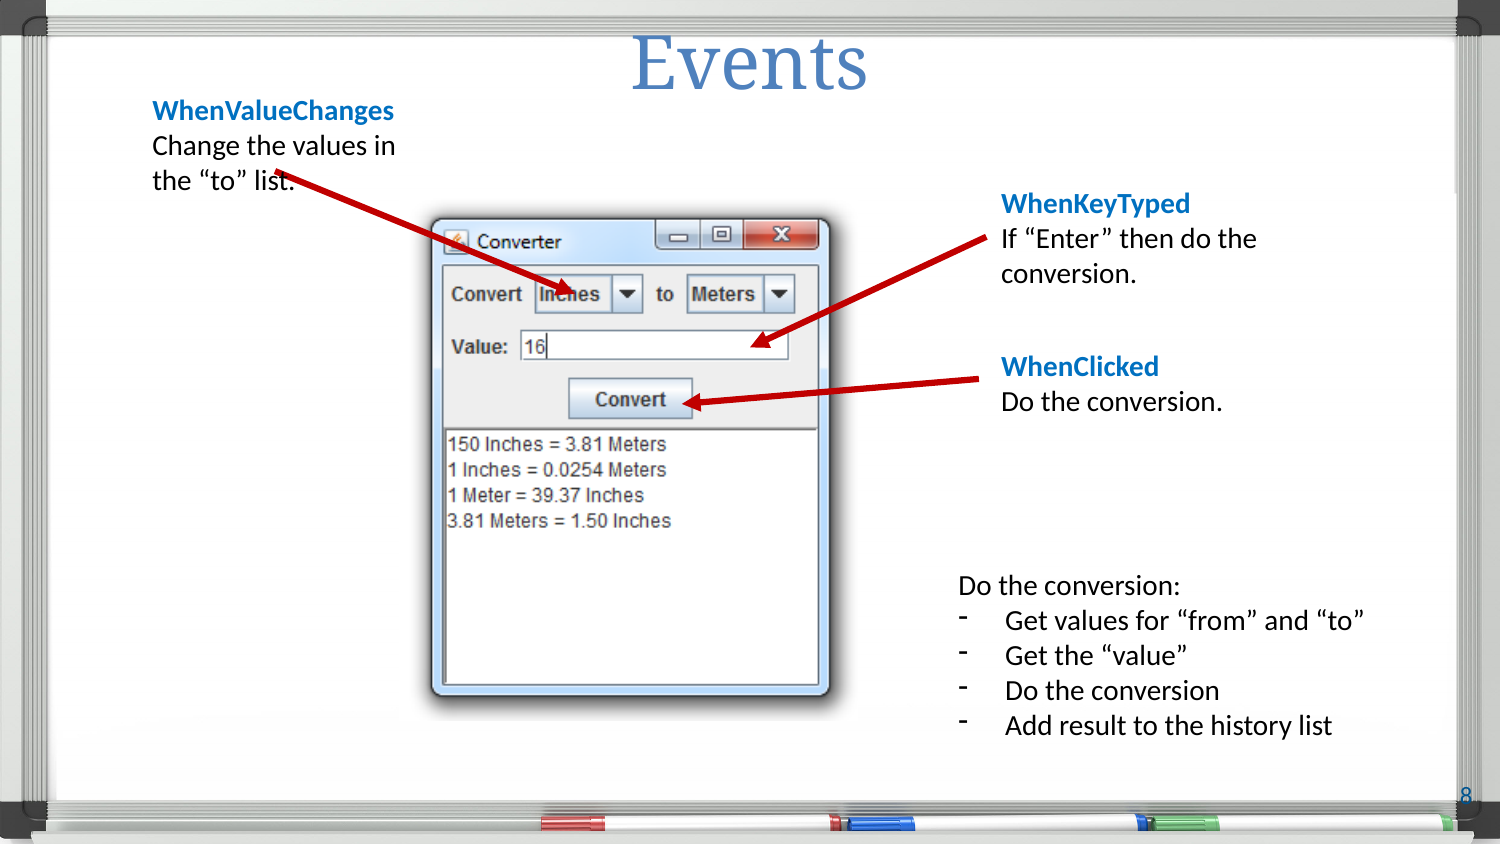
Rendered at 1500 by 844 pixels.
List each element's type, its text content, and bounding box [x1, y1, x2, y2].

title Events [12, 9, 1488, 110]
text_box Do the conversion: Get values for “from” and “to” Get the “value” Do the conversion Add result to the history list [943, 559, 1391, 749]
text_box WhenKeyTyped If “Enter” then do the conversion. [986, 176, 1284, 297]
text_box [274, 170, 576, 295]
slide_number 8 [1387, 771, 1488, 817]
text_box WhenValueChanges Change the values in the “to” list. [137, 84, 435, 204]
text_box WhenClicked Do the conversion. [986, 340, 1284, 425]
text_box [749, 237, 987, 348]
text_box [681, 378, 980, 405]
picture [0, 0, 1500, 844]
